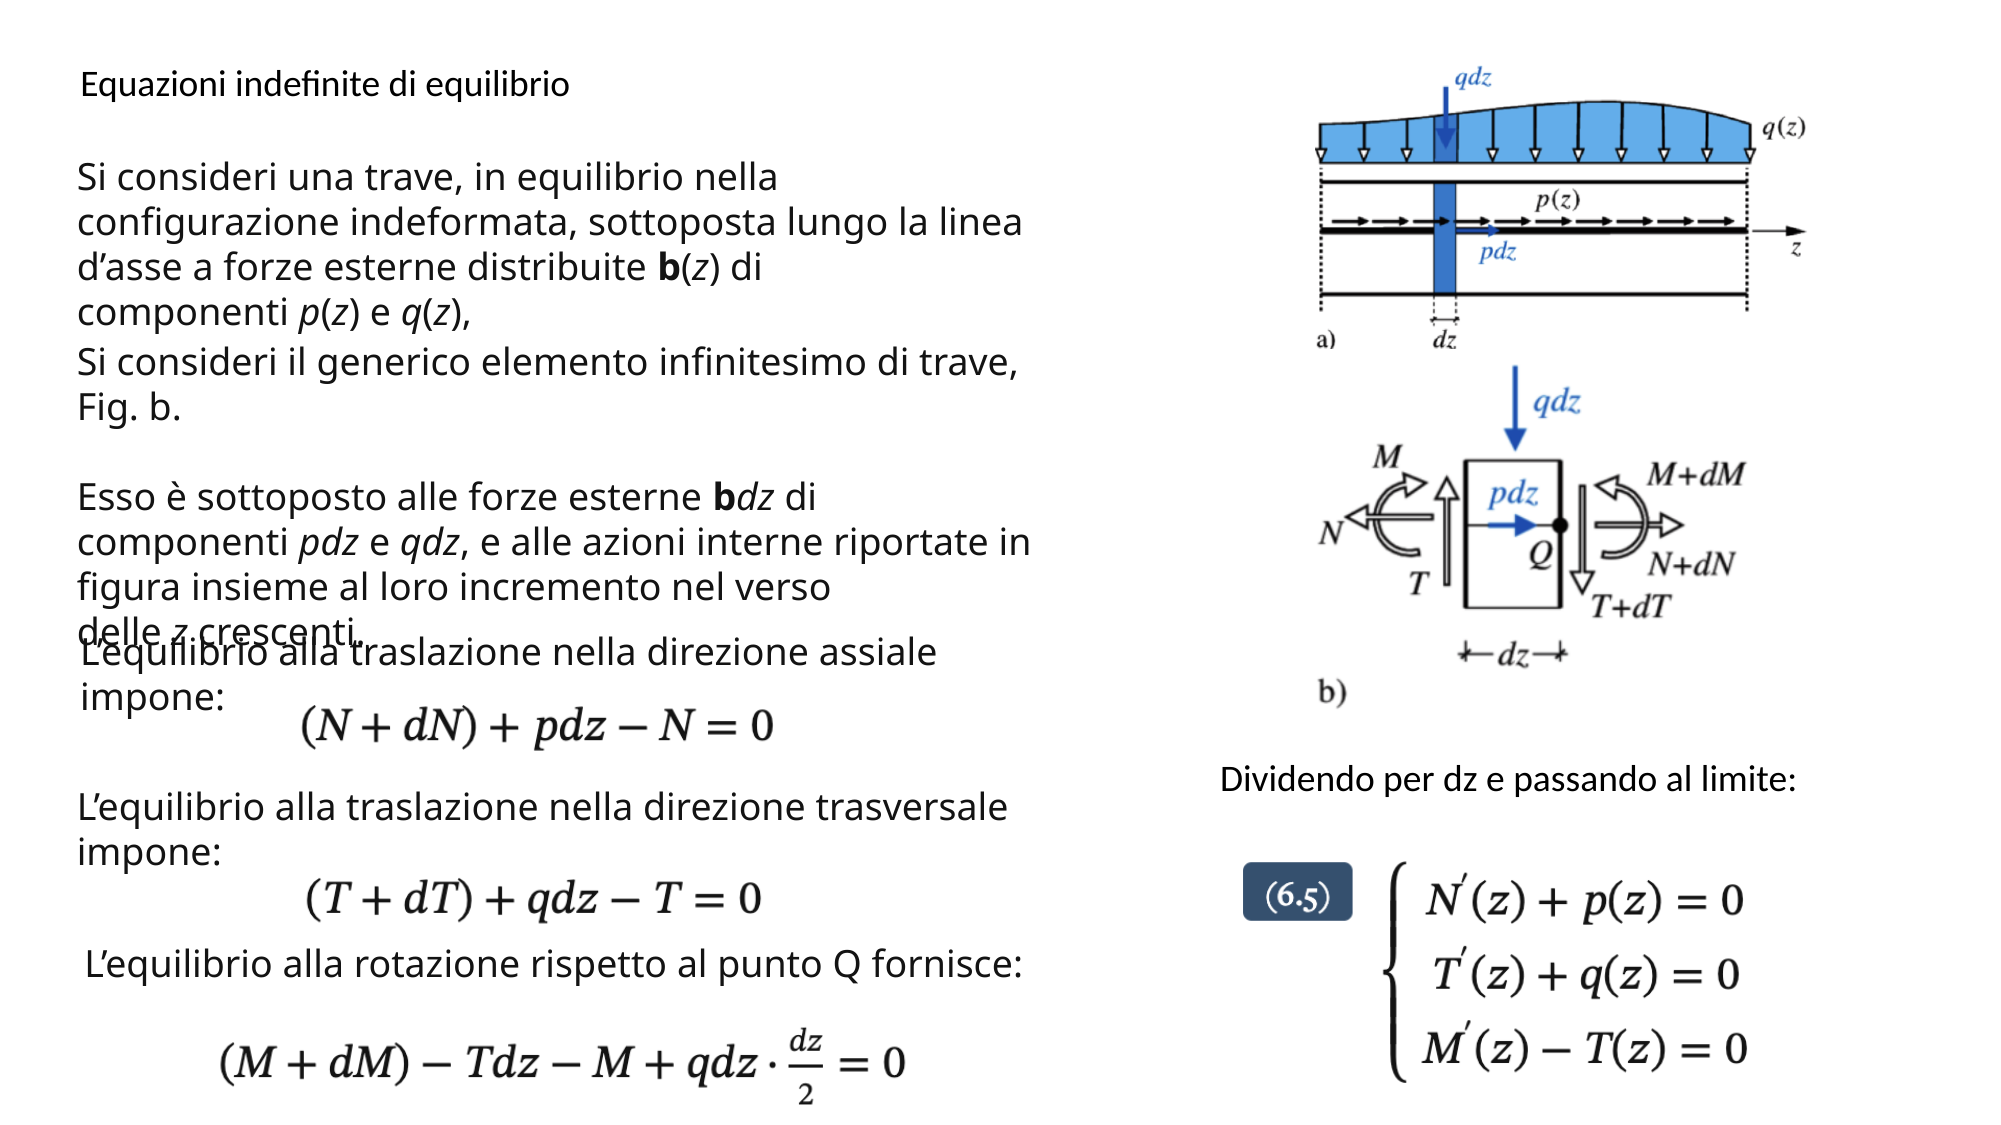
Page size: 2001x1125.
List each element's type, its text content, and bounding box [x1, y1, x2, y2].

text_box L’equilibrio alla traslazione nella direzione assiale impone: [65, 620, 1066, 726]
text_box Si consideri il generico elemento infinitesimo di trave, Fig. b. Esso è sottoposto alle forze esterne bdz di componenti pdz e qdz, e alle azioni interne riportate in figura insieme al loro incremento nel verso delle z crescenti. [62, 330, 1062, 661]
text_box Dividendo per dz e passando al limite: [1205, 746, 1814, 807]
picture [208, 1014, 923, 1115]
picture [265, 687, 804, 770]
picture [1218, 834, 1794, 1108]
picture [1294, 51, 1830, 729]
text_box Si consideri una trave, in equilibrio nella configurazione indeformata, sottoposta lungo la linea d’asse a forze esterne distribuite b(z) di componenti p(z) e q(z), [62, 145, 1062, 330]
text_box Equazioni indefinite di equilibrio [65, 51, 586, 112]
text_box L’equilibrio alla rotazione rispetto al punto Q fornisce: [69, 932, 1070, 992]
picture [287, 860, 782, 932]
text_box L’equilibrio alla traslazione nella direzione trasversale impone: [62, 775, 1062, 881]
